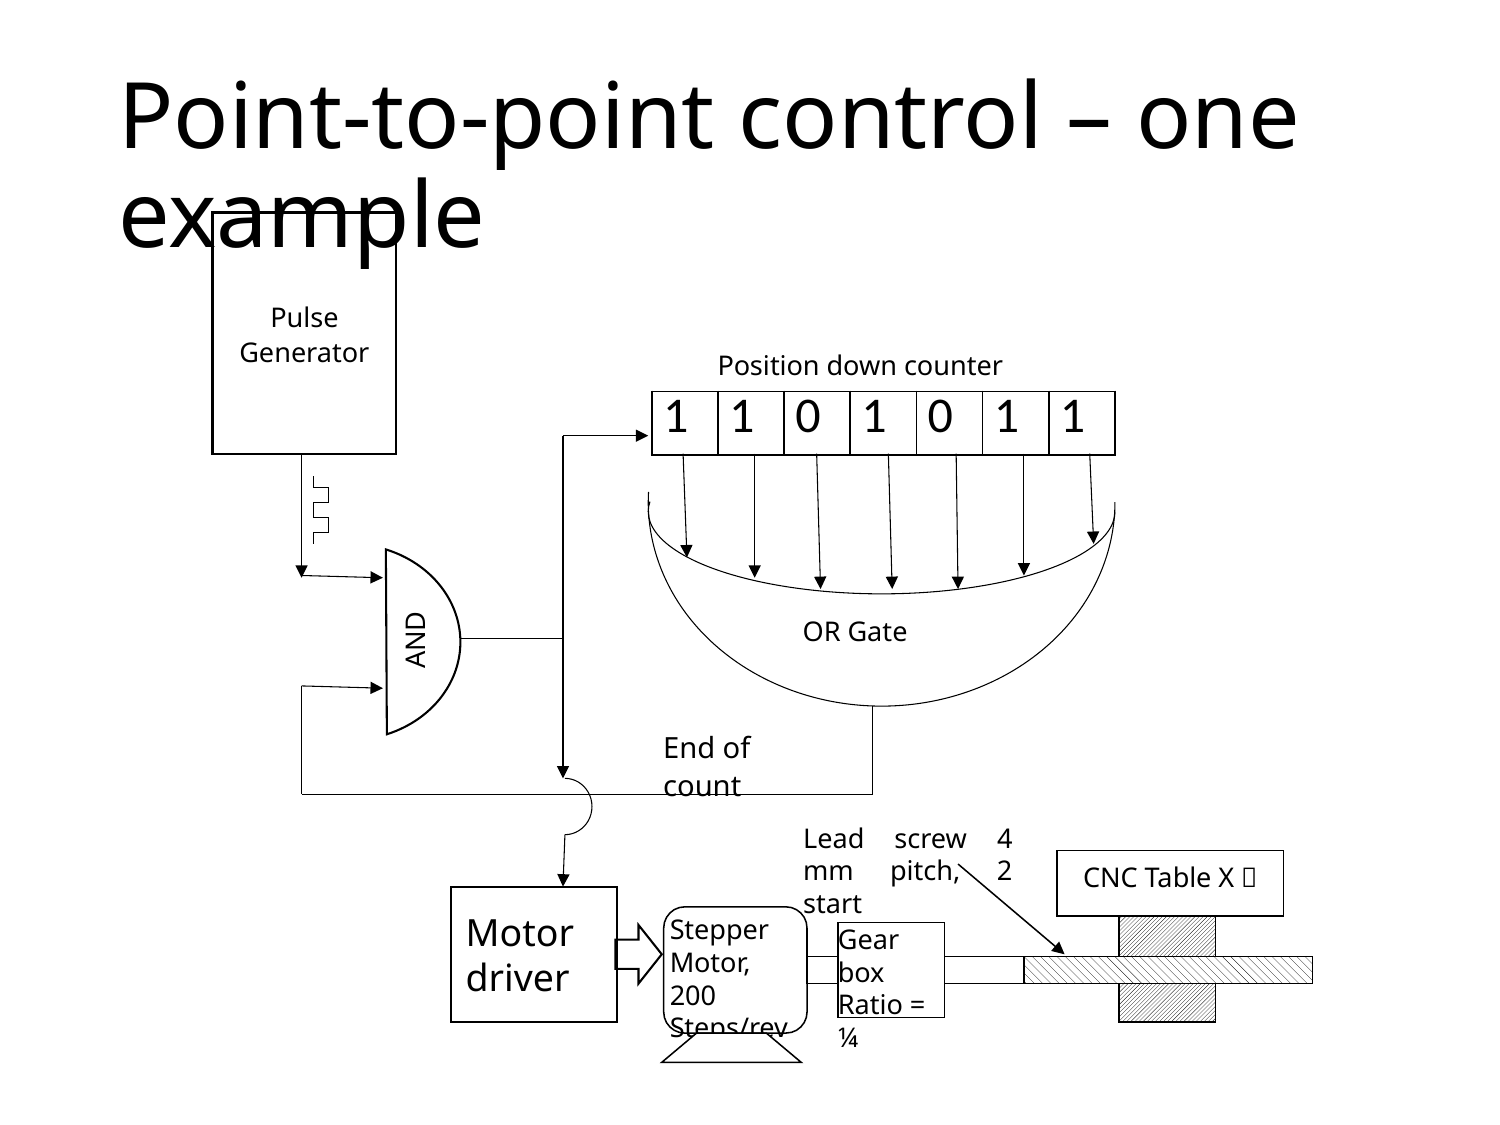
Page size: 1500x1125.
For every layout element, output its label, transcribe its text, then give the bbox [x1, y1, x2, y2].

title Point-to-point control – one example [103, 59, 1397, 278]
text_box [212, 212, 1313, 1063]
